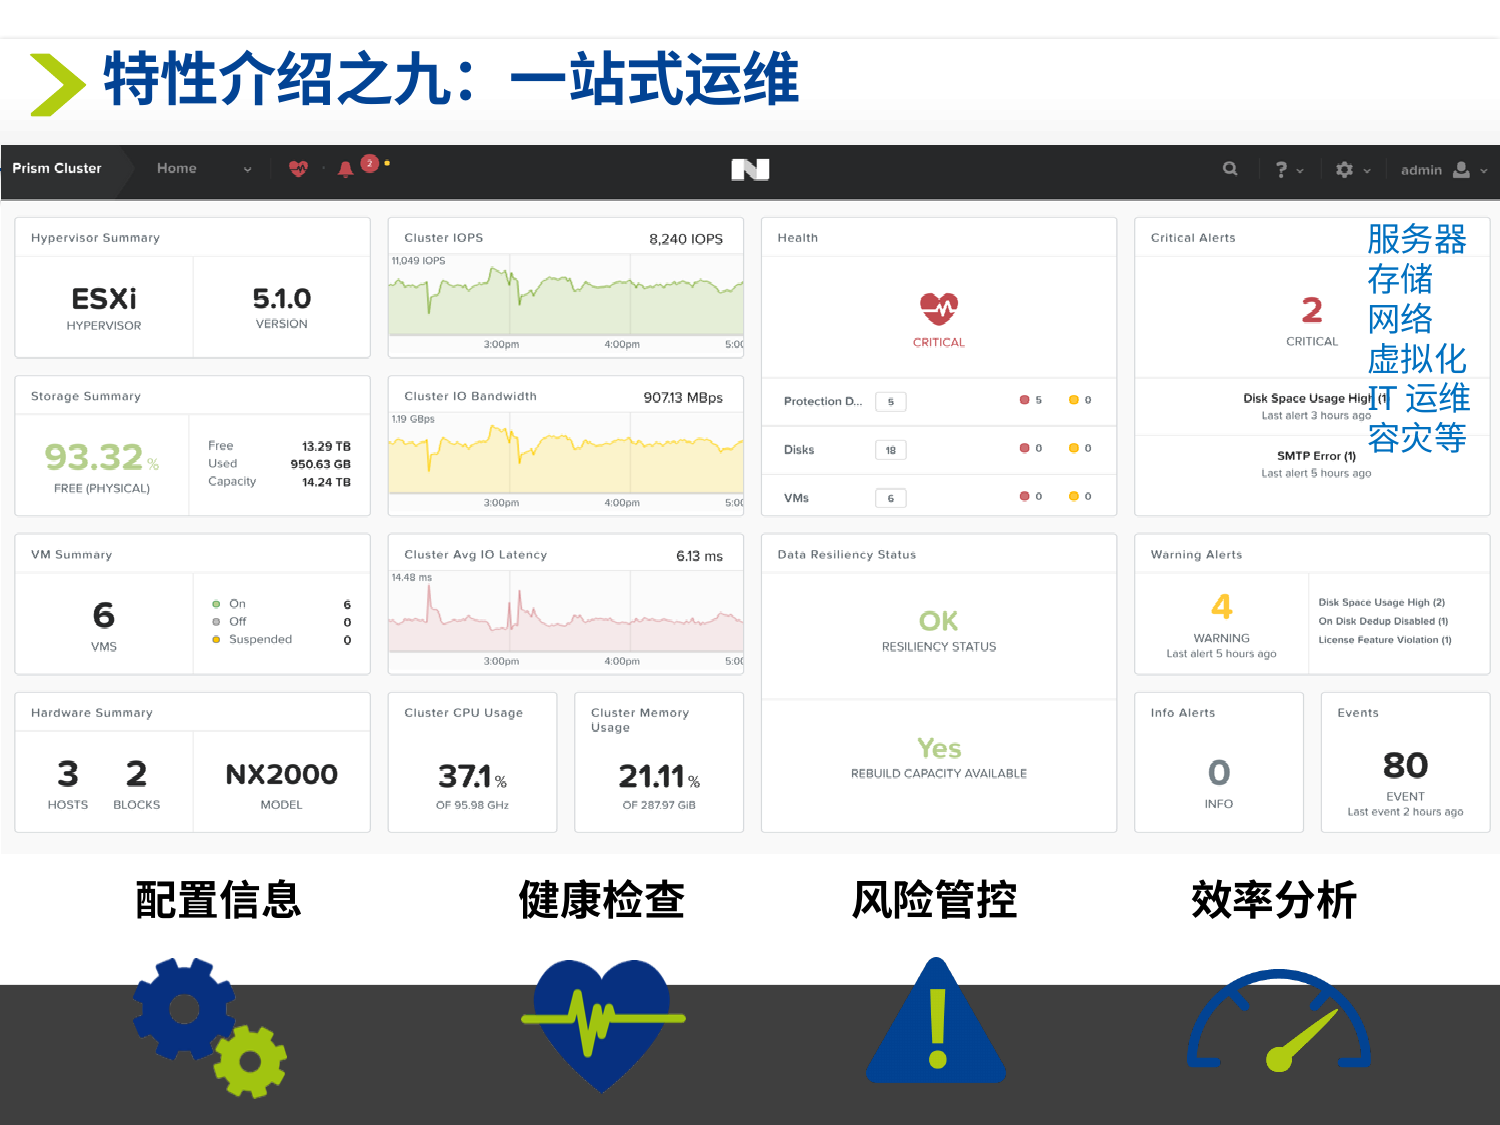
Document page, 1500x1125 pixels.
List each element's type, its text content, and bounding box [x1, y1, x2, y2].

title 特性介绍之九：一站式运维 [87, 41, 1451, 127]
picture [1, 145, 1500, 854]
picture [133, 958, 287, 1099]
text_box 健康检查 [429, 866, 761, 931]
text_box [0, 984, 1500, 1125]
text_box 风险管控 [761, 866, 1059, 931]
text_box 配置信息 [0, 866, 429, 931]
picture [1186, 968, 1371, 1073]
picture [520, 960, 686, 1094]
text_box 效率分析 [1059, 866, 1490, 931]
picture [866, 957, 1007, 1096]
